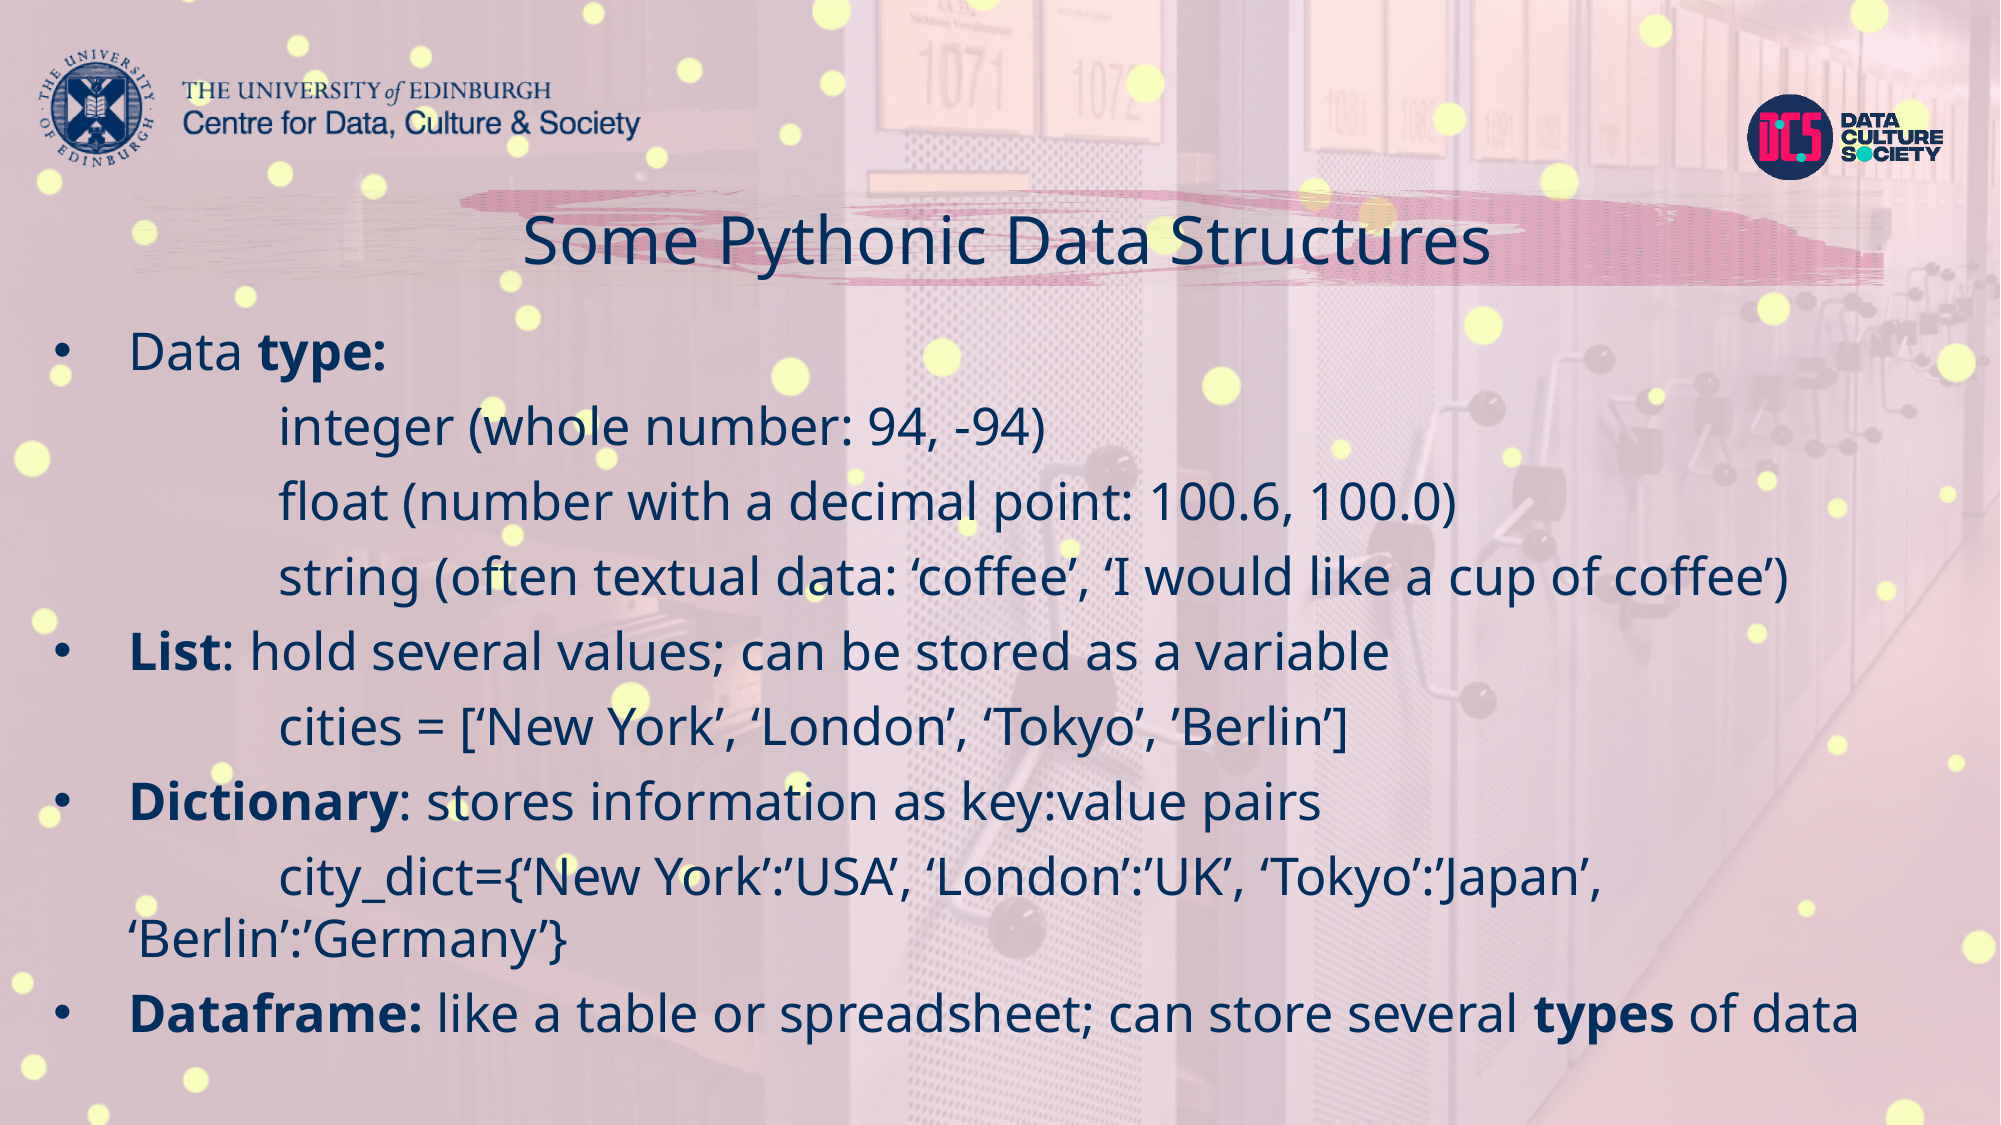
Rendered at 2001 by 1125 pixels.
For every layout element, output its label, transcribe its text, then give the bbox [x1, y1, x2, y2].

text_box Some Pythonic Data Structures [132, 190, 1884, 286]
picture [1735, 10, 1989, 264]
text_box Data type: integer (whole number: 94, -94) float (number with a decimal point: 100.6, 100.0) string (often textual data: ‘coffee’, ‘I would like a cup of coffee’) List: hold several values; can be stored as a variable cities = [‘New York’, ‘London’, ‘Tokyo’, ’Berlin’] Dictionary: stores information as key:value pairs city_dict={‘New York’:’USA’, ‘London’:’UK’, ‘Tokyo’:’Japan’, ‘Berlin’:’Germany’} Dataframe: like a table or spreadsheet; can store several types of data [38, 311, 1988, 1051]
picture [38, 49, 641, 168]
